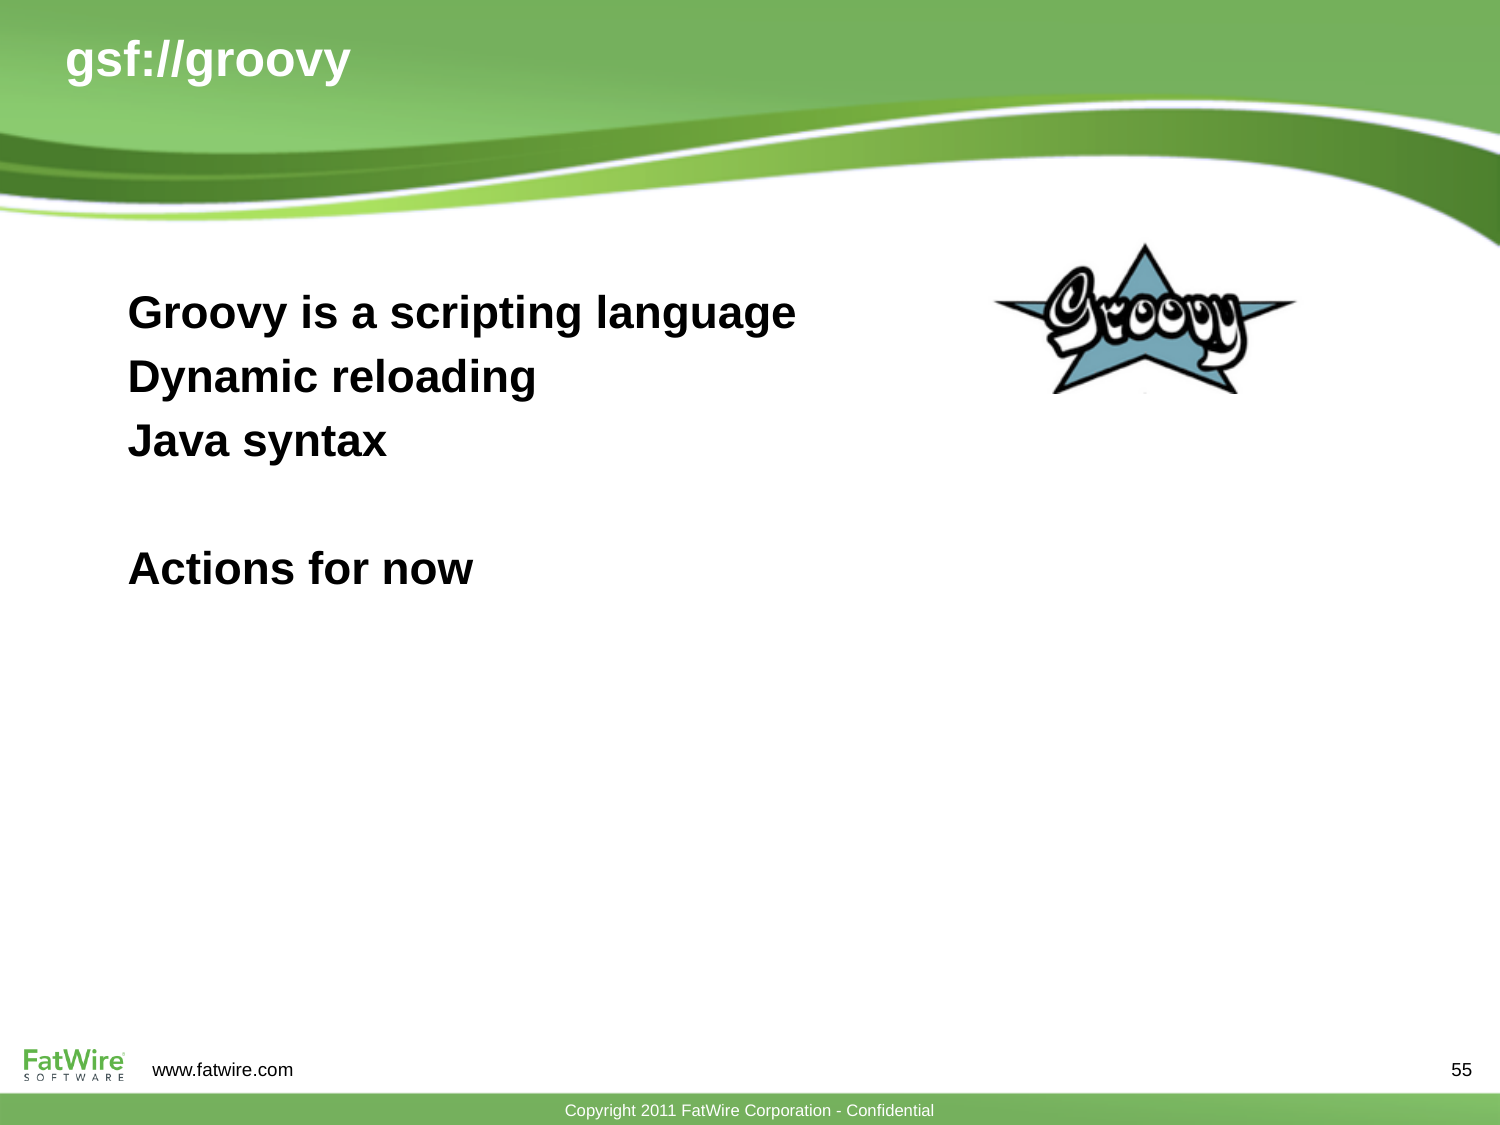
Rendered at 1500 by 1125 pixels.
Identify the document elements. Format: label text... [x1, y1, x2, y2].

title gsf://groovy [49, 0, 1426, 113]
list Groovy is a scripting language Dynamic reloading Java syntax Actions for now [112, 274, 1388, 1001]
picture [0, 0, 1500, 1125]
slide_number 55 [1174, 1049, 1488, 1113]
